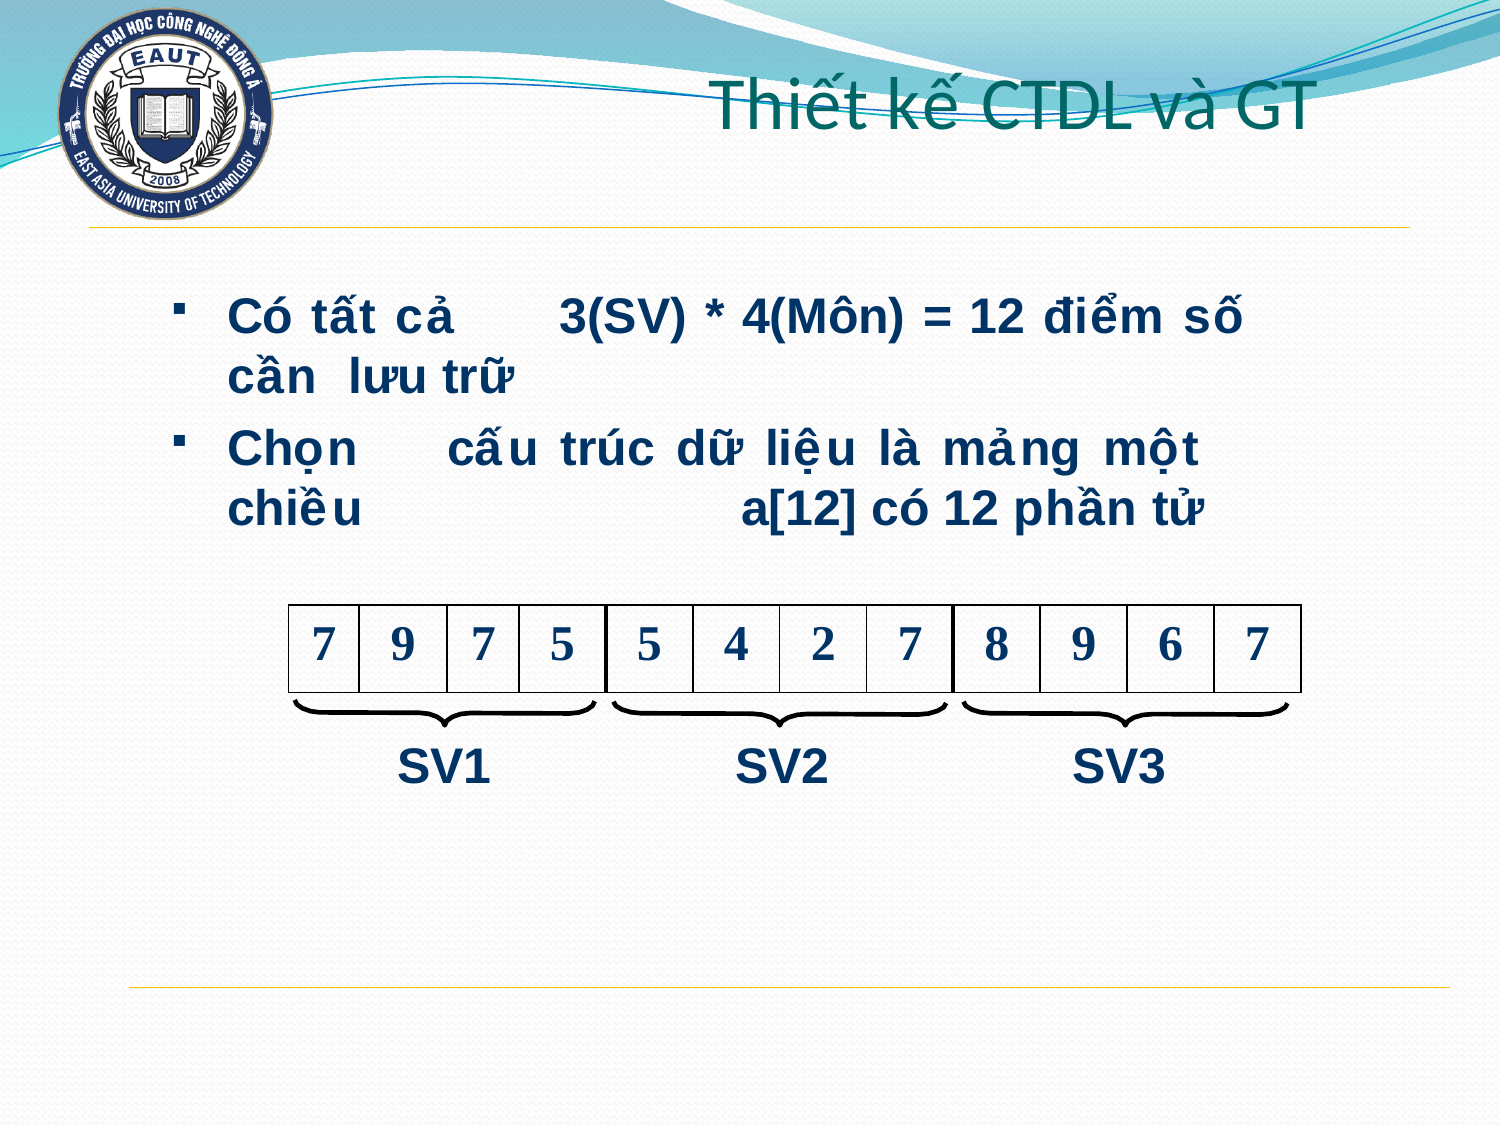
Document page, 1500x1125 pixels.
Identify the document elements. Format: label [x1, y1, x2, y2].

text_box [0, 0, 1451, 988]
